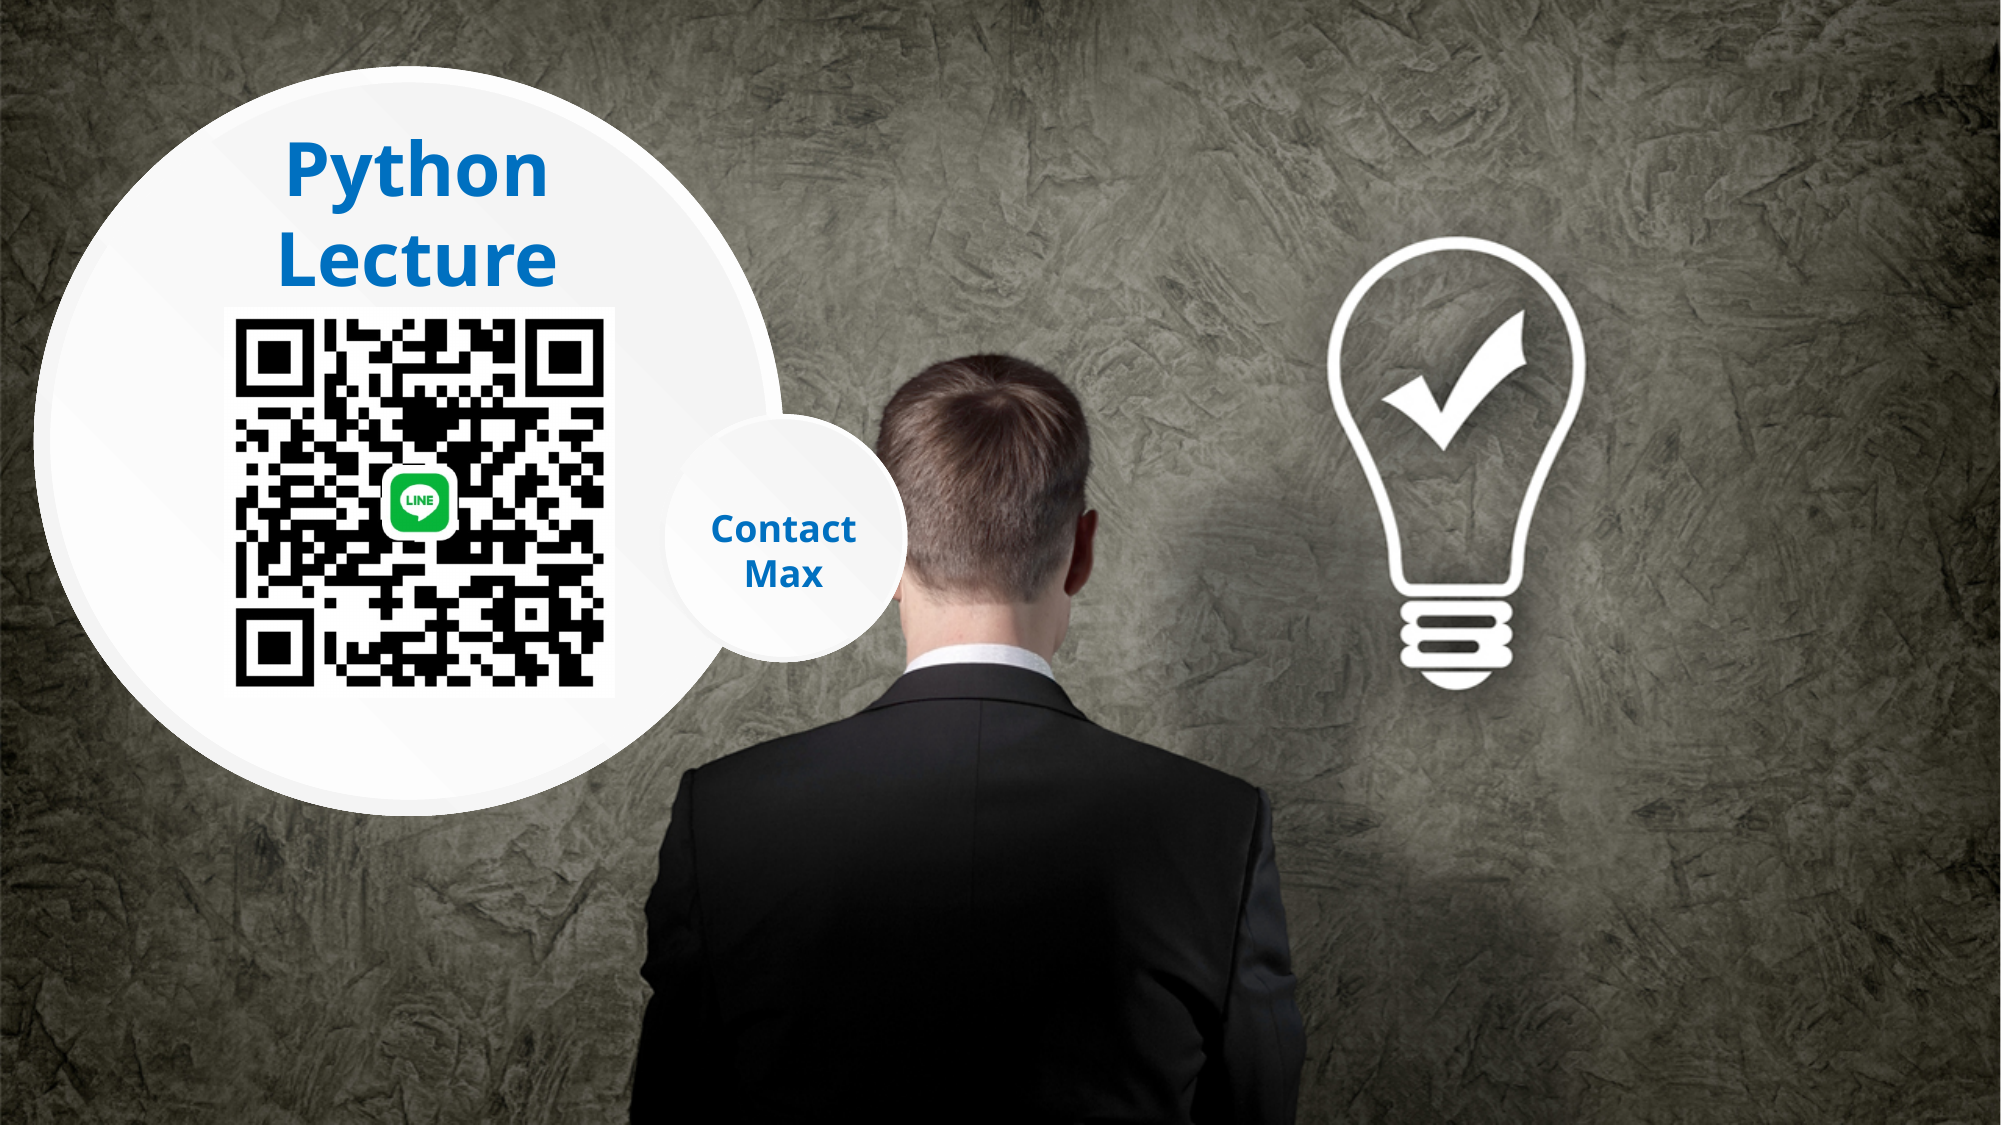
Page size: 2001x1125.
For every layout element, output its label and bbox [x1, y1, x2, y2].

text_box [659, 413, 908, 663]
picture [0, 0, 2001, 1125]
text_box [33, 66, 784, 817]
